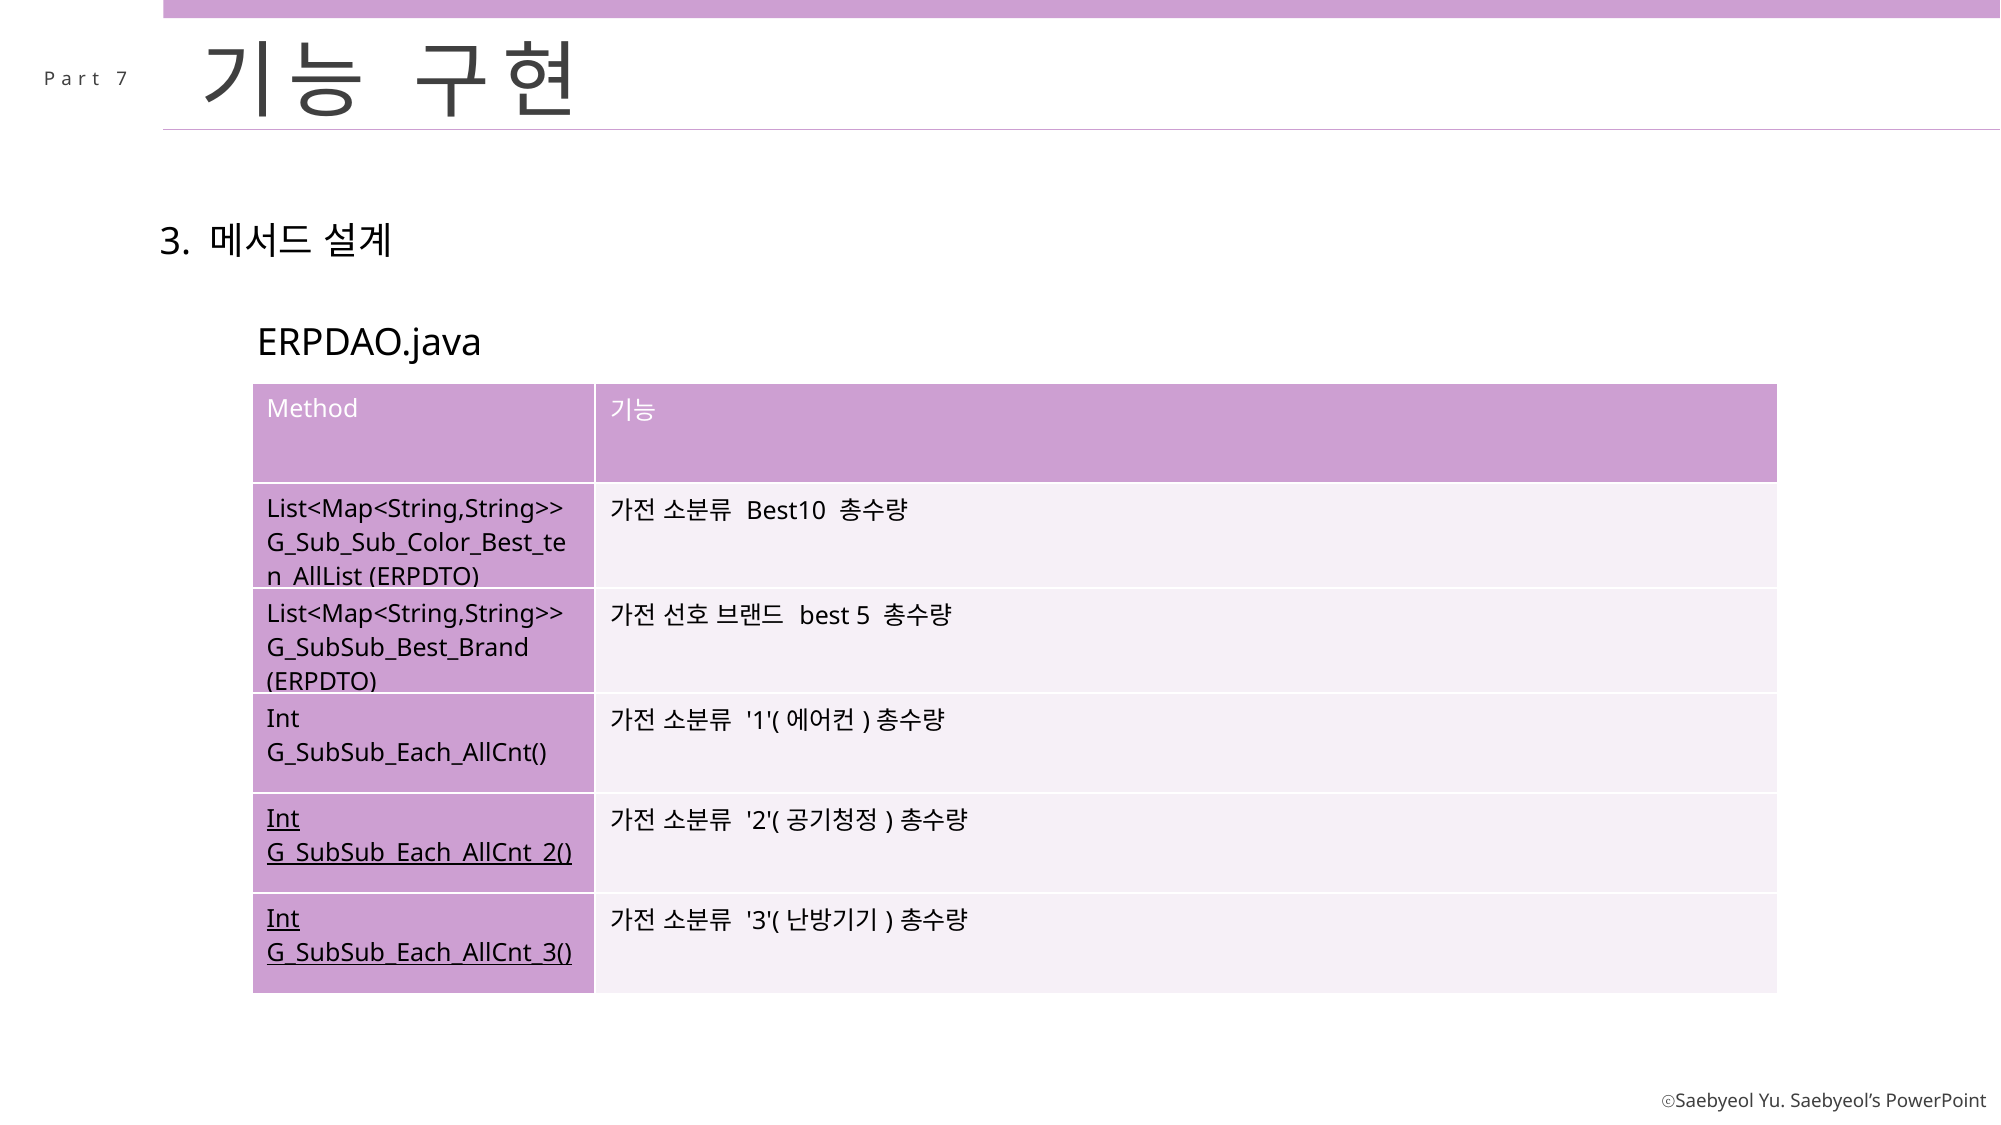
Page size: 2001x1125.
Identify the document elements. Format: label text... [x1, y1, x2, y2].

table_cell 가전 소분류 '2'(공기청정)총수량 [596, 794, 1777, 892]
table_cell 가전 선호 브랜드 best 5 총수량 [596, 589, 1777, 692]
table_cell Int G_SubSub_Each_AllCnt() [253, 694, 594, 792]
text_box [26, 0, 2000, 136]
table_cell Int G_SubSub_Each_AllCnt_3() [253, 894, 594, 993]
table_cell List<Map<String,String>> G_Sub_Sub_Color_Best_ten_AllList (ERPDTO) [253, 484, 594, 587]
table_header Method [253, 384, 594, 482]
text_box ERPDAO.java [242, 310, 701, 371]
table_cell List<Map<String,String>> G_SubSub_Best_Brand (ERPDTO) [253, 589, 594, 692]
table_cell 가전 소분류 Best10 총수량 [596, 484, 1777, 587]
text_box 3. 메서드 설계 [144, 209, 603, 270]
table_cell 가전 소분류 '1'(에어컨)총수량 [596, 694, 1777, 792]
table_header 기능 [596, 384, 1777, 482]
table_cell Int G_SubSub_Each_AllCnt_2() [253, 794, 594, 892]
table_cell 가전 소분류 '3'(난방기기)총수량 [596, 894, 1777, 993]
